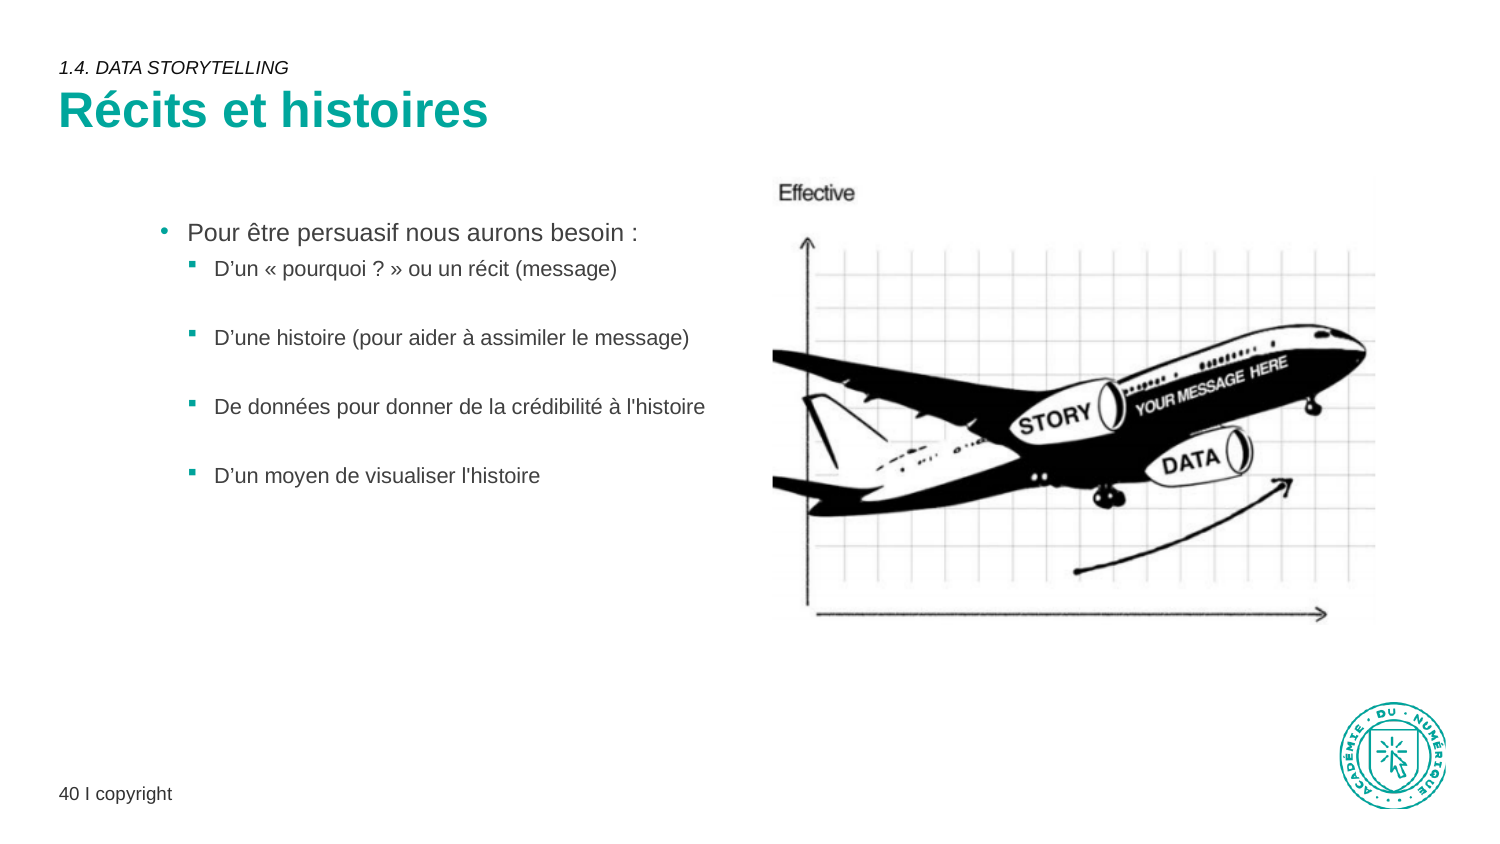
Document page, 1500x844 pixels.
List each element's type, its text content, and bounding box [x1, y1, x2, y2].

text_box Pour être persuasif nous aurons besoin : D’un « pourquoi ? » ou un récit (message) D’une histoire (pour aider à assimiler le message) De données pour donner de la crédibilité à l'histoire D’un moyen de visualiser l'histoire [160, 216, 747, 560]
text_box 1.4. DATA STORYTELLING [58, 55, 650, 77]
picture [752, 136, 1432, 625]
text_box Récits et histoires [58, 77, 1446, 155]
